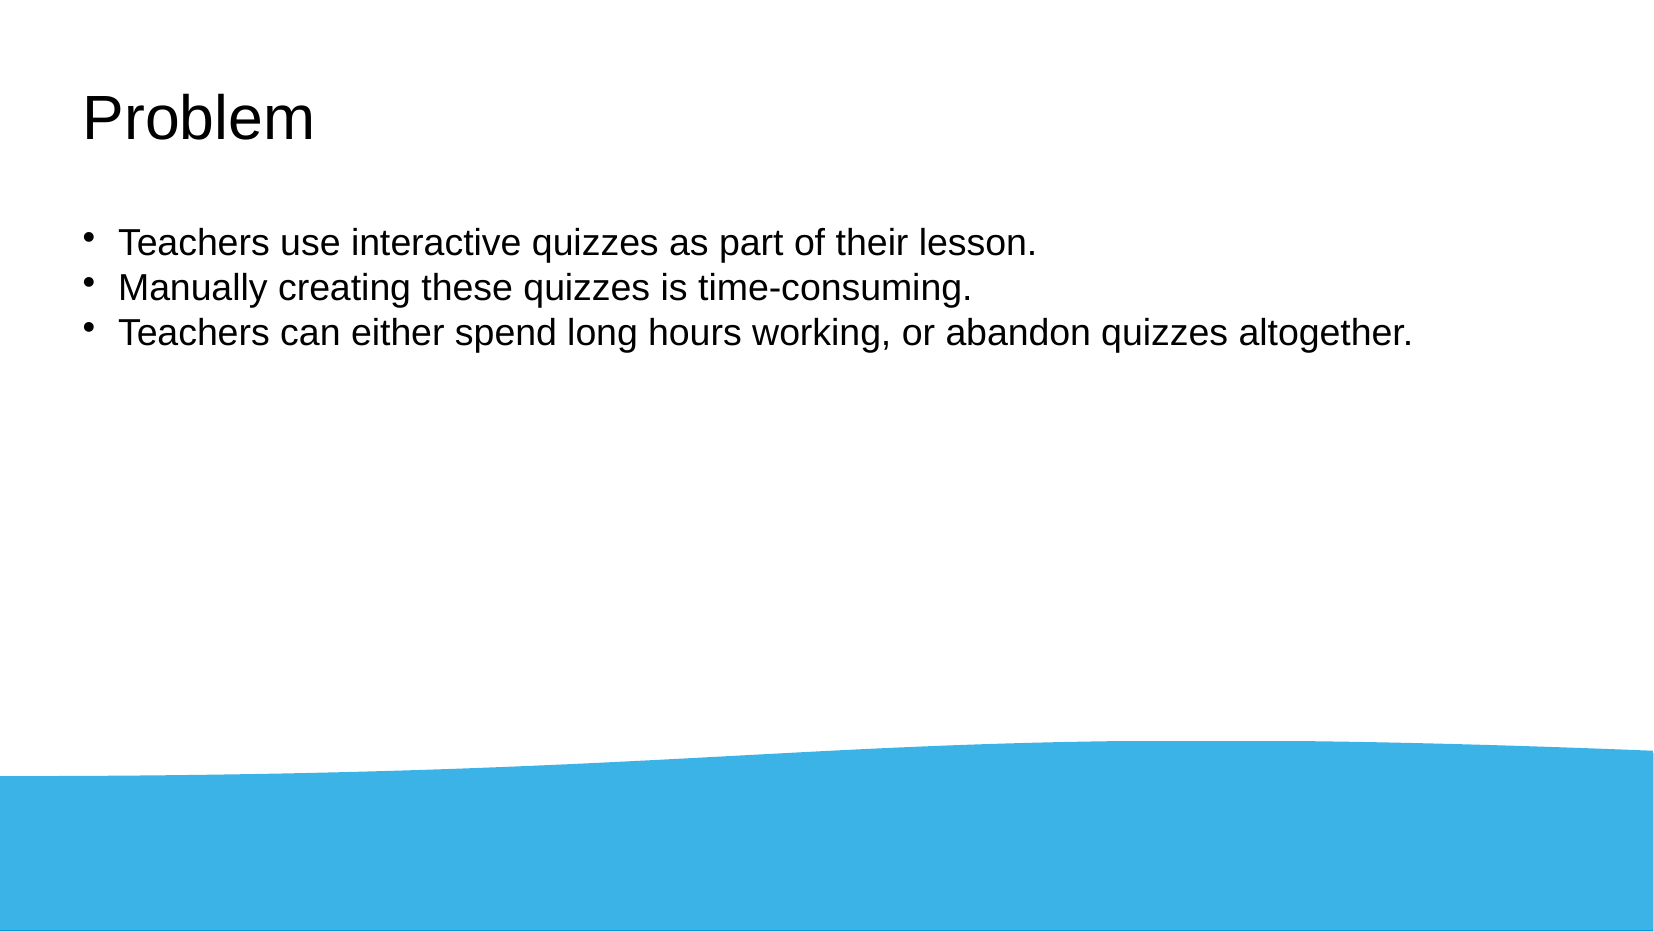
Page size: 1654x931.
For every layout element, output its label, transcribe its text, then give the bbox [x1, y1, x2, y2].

title Problem [82, 37, 1571, 193]
subtitle Teachers use interactive quizzes as part of their lesson. Manually creating these quizzes is time-consuming. Teachers can either spend long hours working, or abandon quizzes altogether. [82, 217, 1571, 757]
